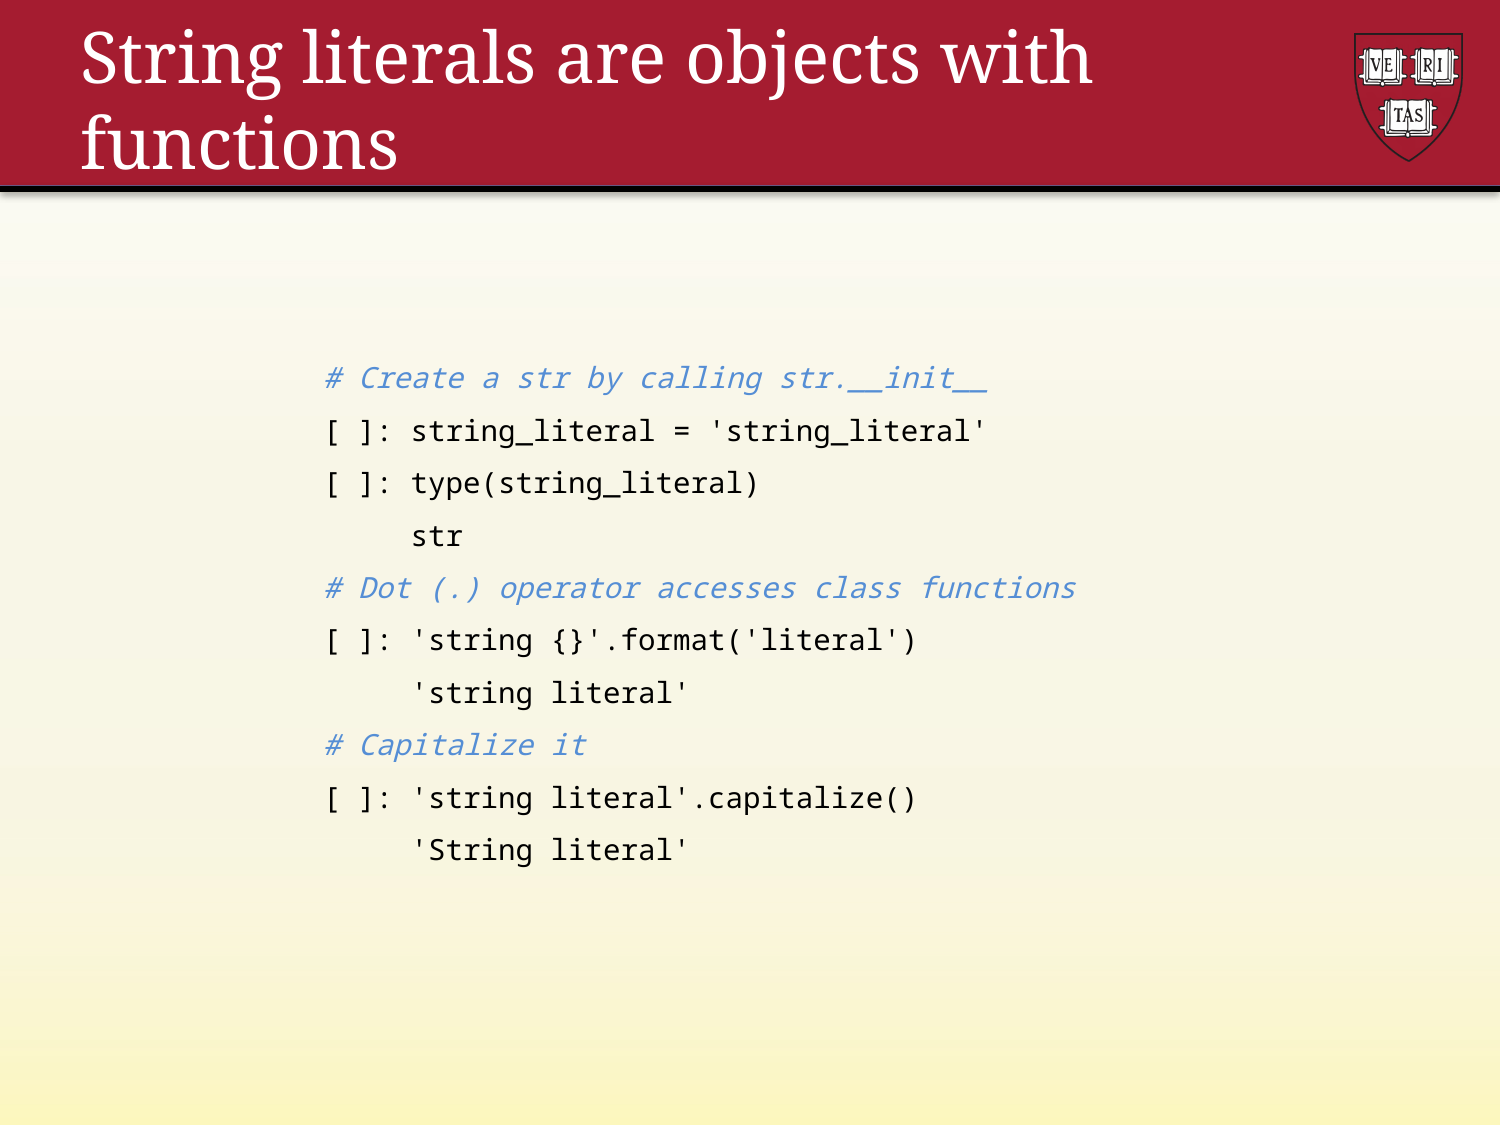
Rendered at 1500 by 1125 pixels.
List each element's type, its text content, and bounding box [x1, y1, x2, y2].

picture [0, 0, 1500, 186]
title String literals are objects with functions [65, 4, 1309, 192]
picture [0, 192, 1500, 1125]
text_box # Create a str by calling str.__init__ [ ]: string_literal = 'string_literal' [ ]: type(string_literal) str # Dot (.) operator accesses class functions [ ]: 'string {}'.format('literal') 'string literal' # Capitalize it [ ]: 'string literal'.capitalize() 'String literal' [308, 334, 1091, 874]
